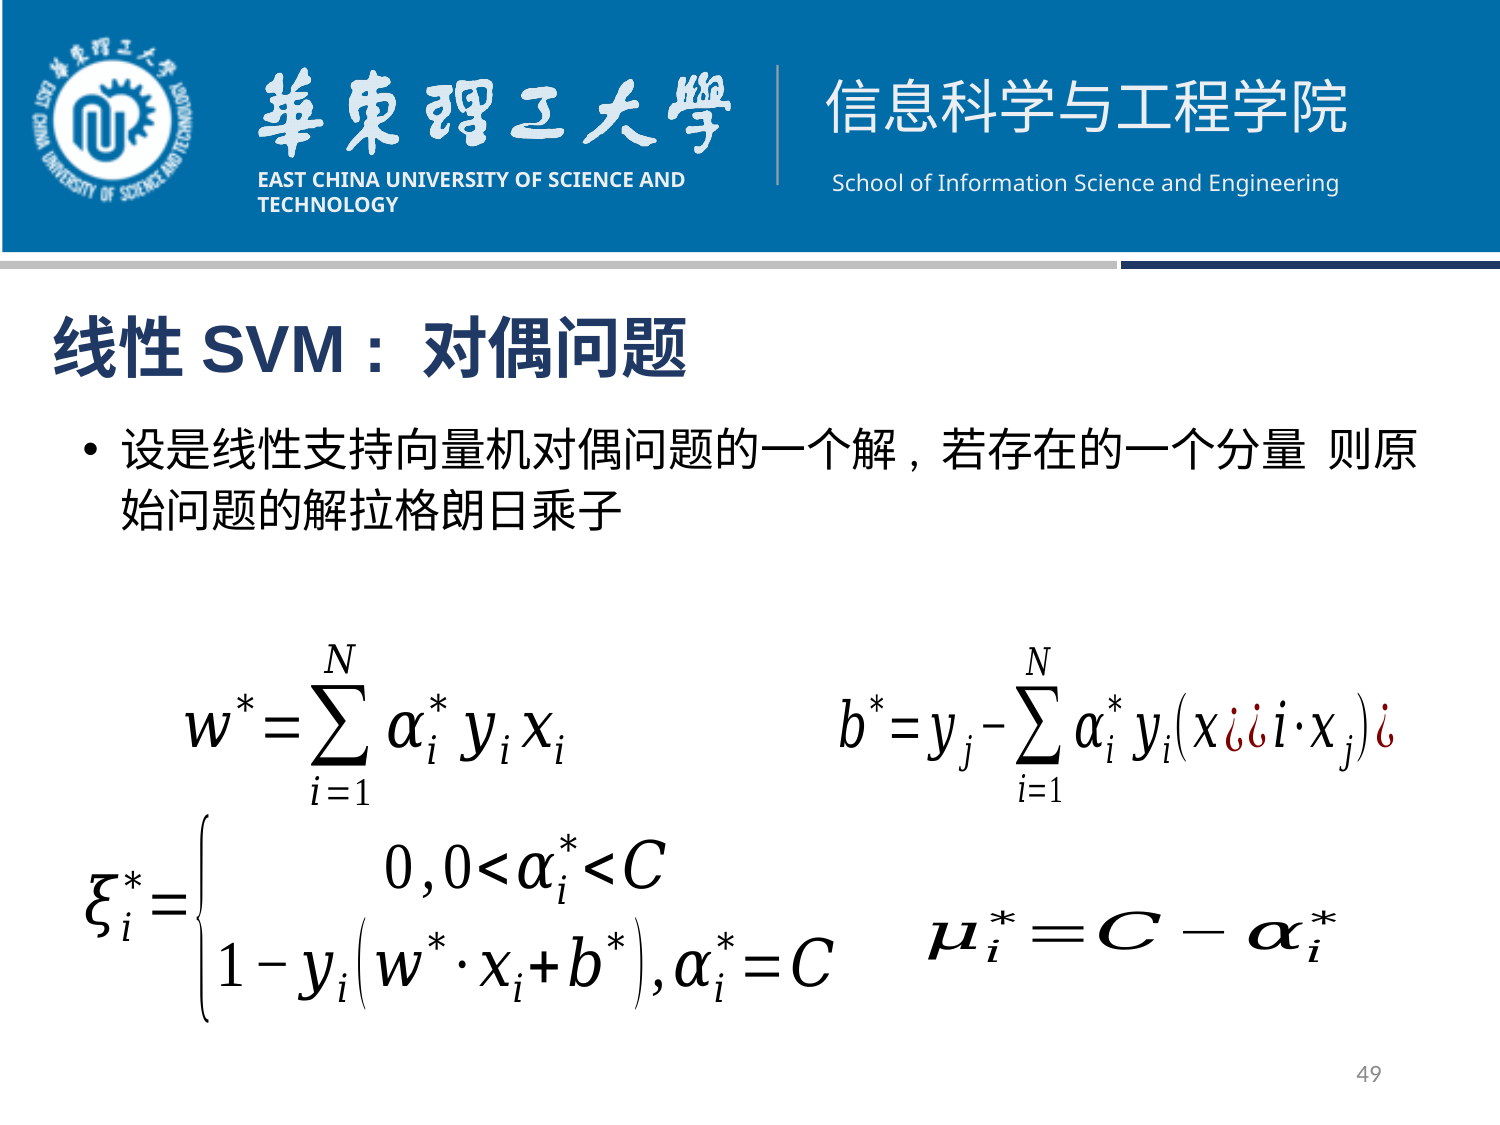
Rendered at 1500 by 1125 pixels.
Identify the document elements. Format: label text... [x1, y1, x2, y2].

slide_number 49 [1059, 1042, 1397, 1103]
text_box 线性SVM : 对偶问题 [40, 269, 1422, 433]
picture [22, 32, 202, 214]
